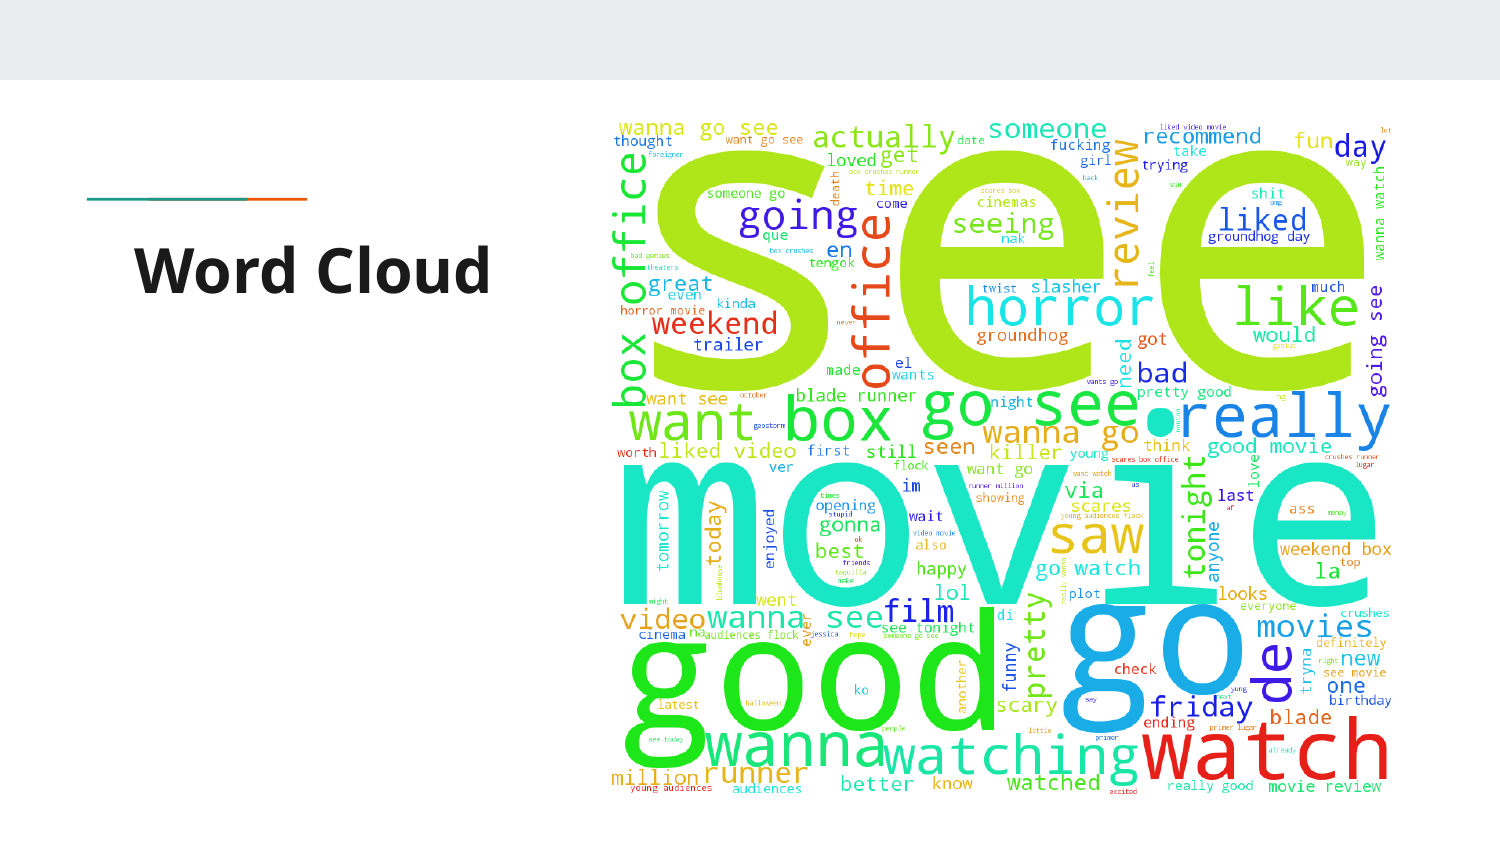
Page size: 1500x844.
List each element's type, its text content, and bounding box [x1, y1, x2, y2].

picture [610, 122, 1394, 797]
title Word Cloud [119, 216, 605, 305]
